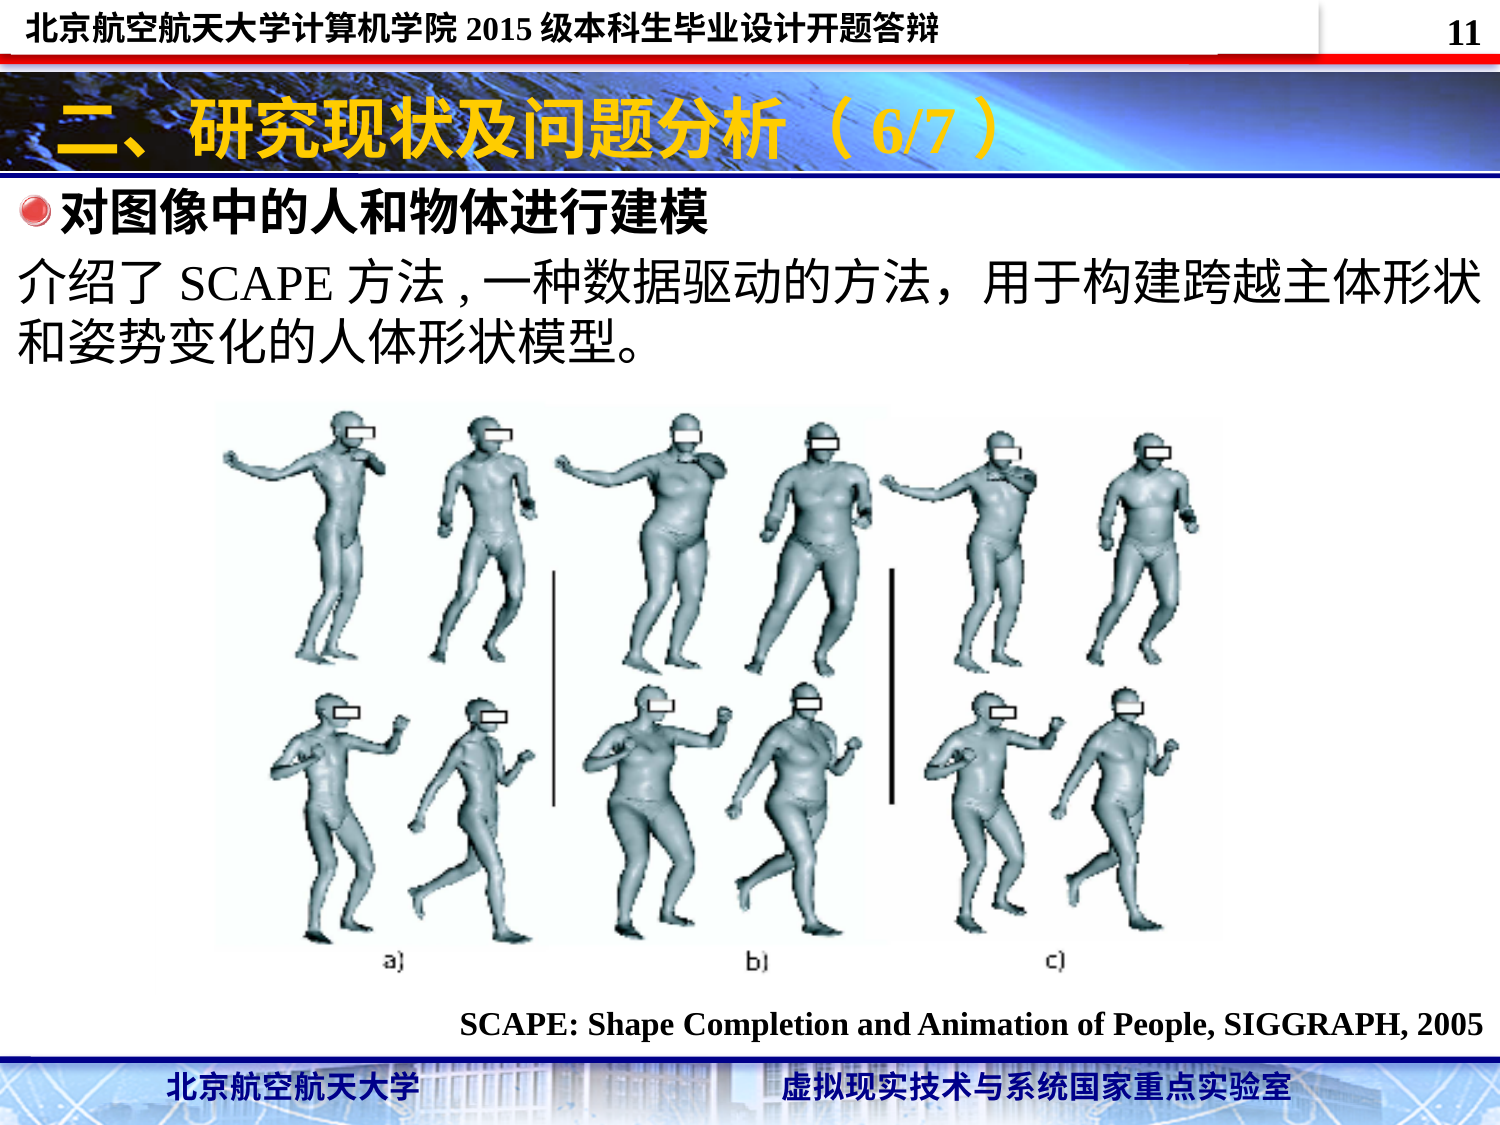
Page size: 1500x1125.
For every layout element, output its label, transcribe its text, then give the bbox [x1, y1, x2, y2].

slide_number 11 [1317, 0, 1498, 54]
list 对图像中的人和物体进行建模 介绍了SCAPE方法,一种数据驱动的方法，用于构建跨越主体形状和姿势变化的人体形状模型。 [2, 172, 1500, 410]
picture [0, 1063, 1500, 1125]
text_box SCAPE: Shape Completion and Animation of People, SIGGRAPH, 2005 [243, 994, 1500, 1050]
picture [0, 72, 1500, 171]
title 二、研究现状及问题分析（6/7） [39, 74, 1455, 172]
picture [17, 192, 53, 228]
picture [154, 389, 1227, 995]
